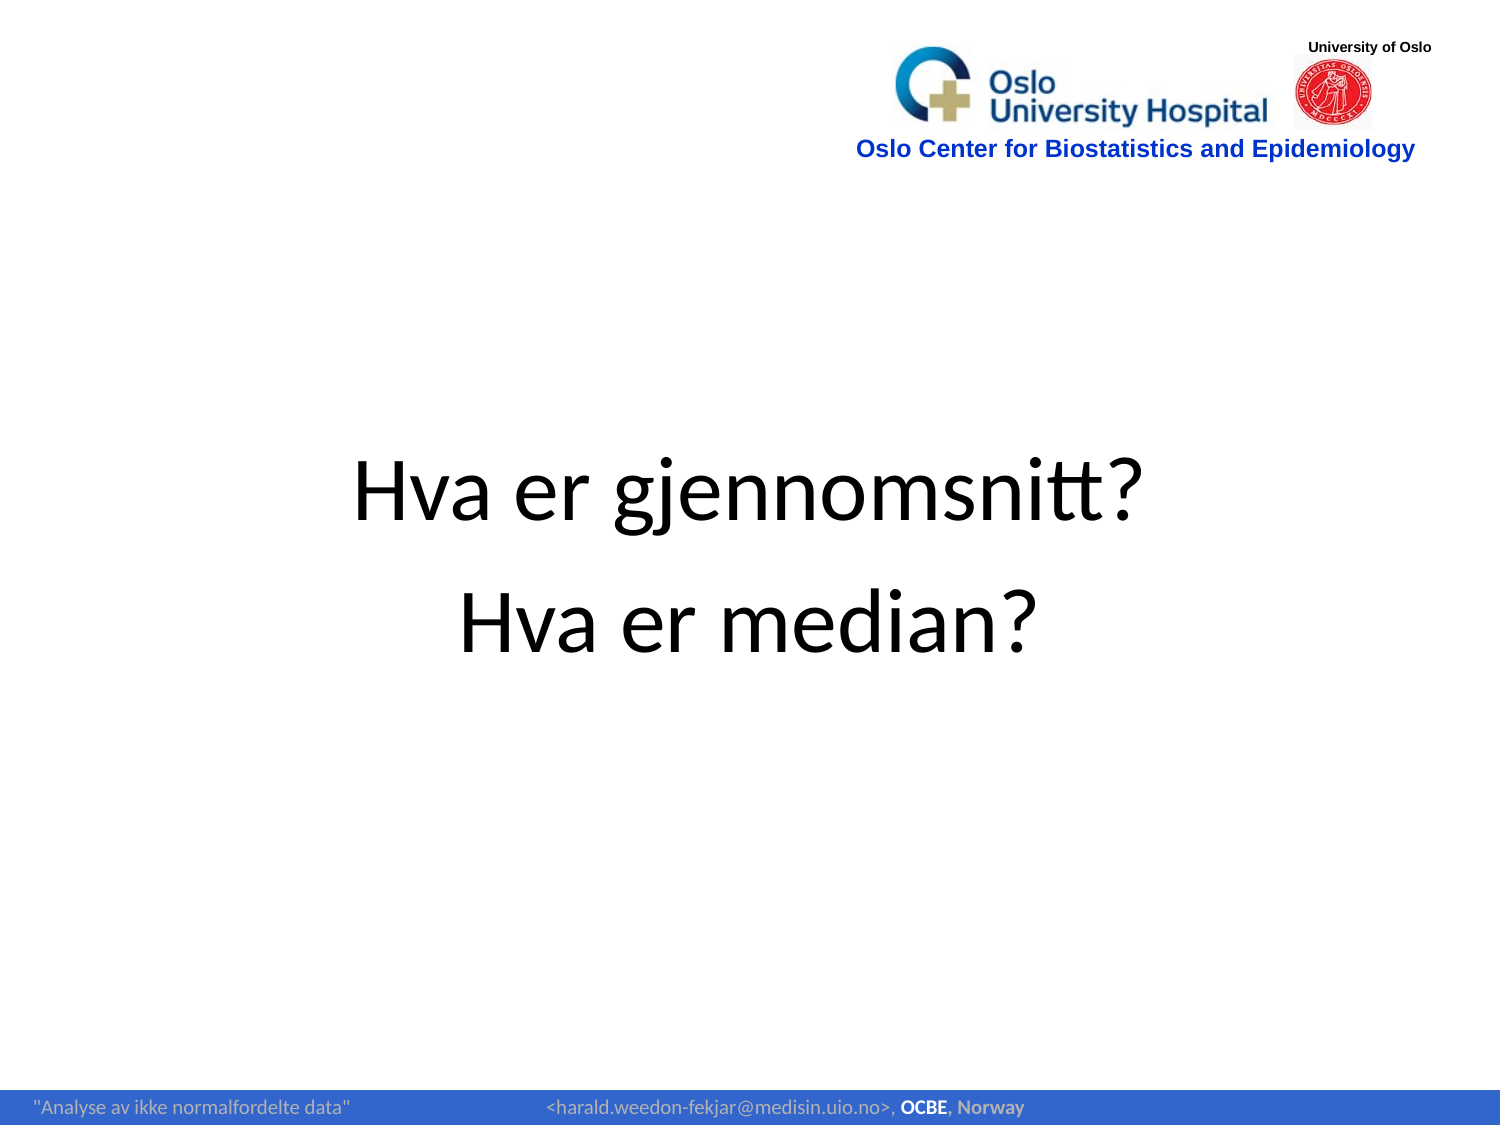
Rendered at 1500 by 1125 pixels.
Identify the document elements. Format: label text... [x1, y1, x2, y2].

title Hva er gjennomsnitt? Hva er median? [112, 349, 1388, 728]
picture [891, 42, 1278, 130]
picture [1293, 54, 1372, 130]
